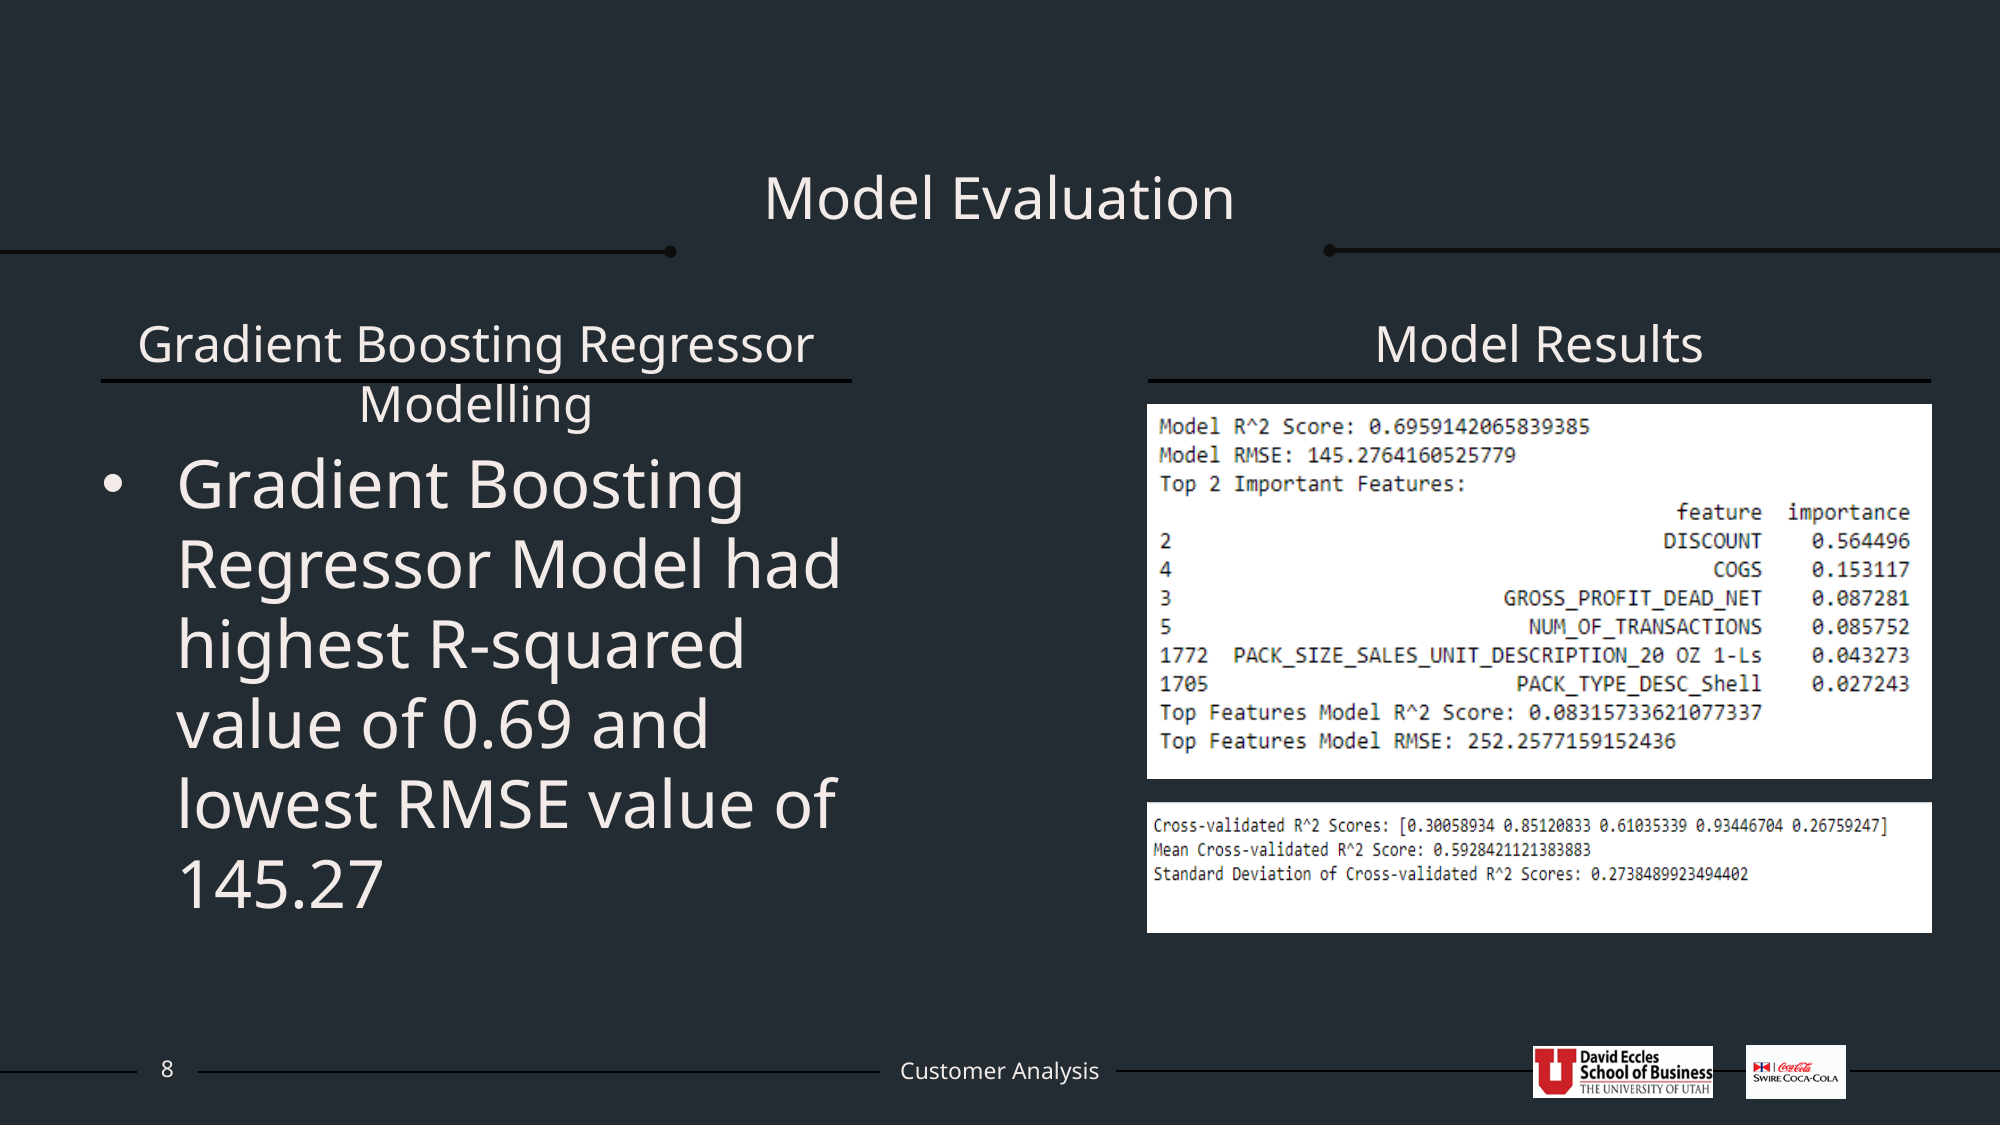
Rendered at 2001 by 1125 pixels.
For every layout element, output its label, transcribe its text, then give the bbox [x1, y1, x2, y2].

picture [1147, 404, 1932, 779]
footer Customer Analysis [879, 1050, 1120, 1091]
text_box Gradient Boosting Regressor Modelling [101, 382, 853, 434]
text_box Model Results [1147, 305, 1931, 381]
picture [1533, 1046, 1713, 1098]
slide_number 8 [137, 1050, 198, 1091]
title Model Evaluation [187, 83, 1813, 251]
text_box Gradient Boosting Regressor Modelling [101, 305, 853, 381]
text_box Gradient Boosting Regressor Model had highest R-squared value of 0.69 and lowest RMSE value of 145.27 [86, 434, 867, 930]
picture [1746, 1045, 1846, 1099]
picture [1147, 802, 1932, 933]
